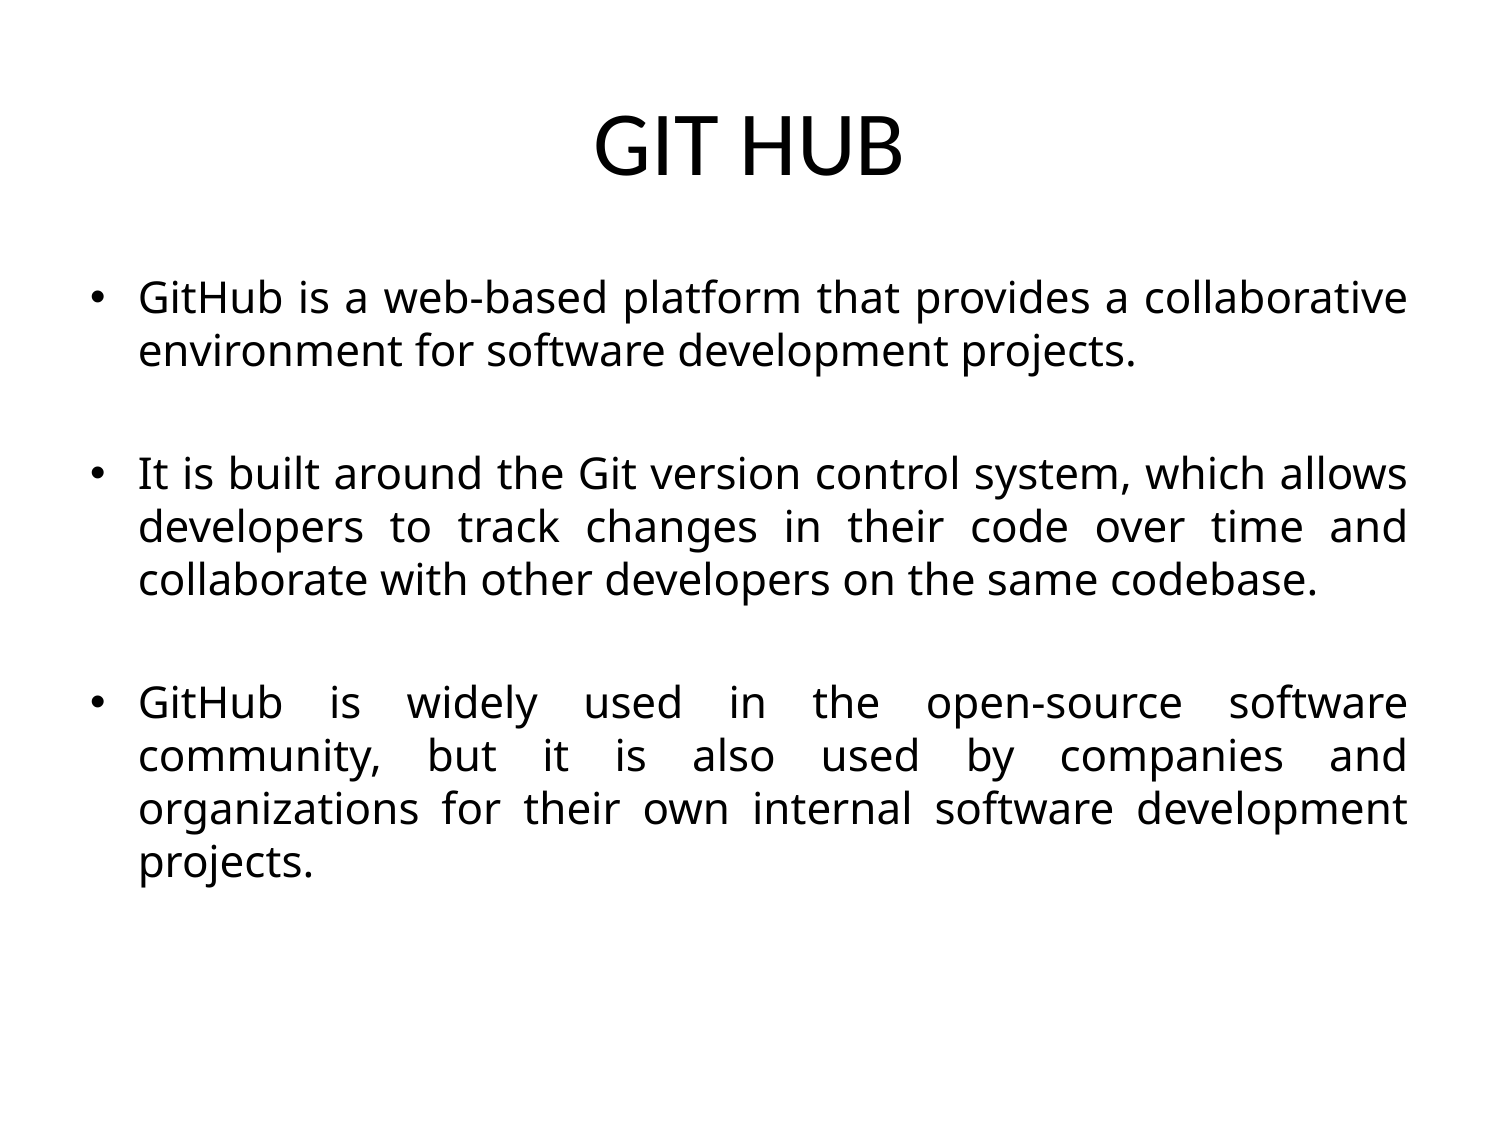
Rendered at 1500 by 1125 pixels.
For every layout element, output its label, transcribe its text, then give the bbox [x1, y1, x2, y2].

title GIT HUB [75, 45, 1425, 233]
list GitHub is a web-based platform that provides a collaborative environment for software development projects. It is built around the Git version control system, which allows developers to track changes in their code over time and collaborate with other developers on the same codebase. GitHub is widely used in the open-source software community, but it is also used by companies and organizations for their own internal software development projects. [75, 262, 1425, 1005]
